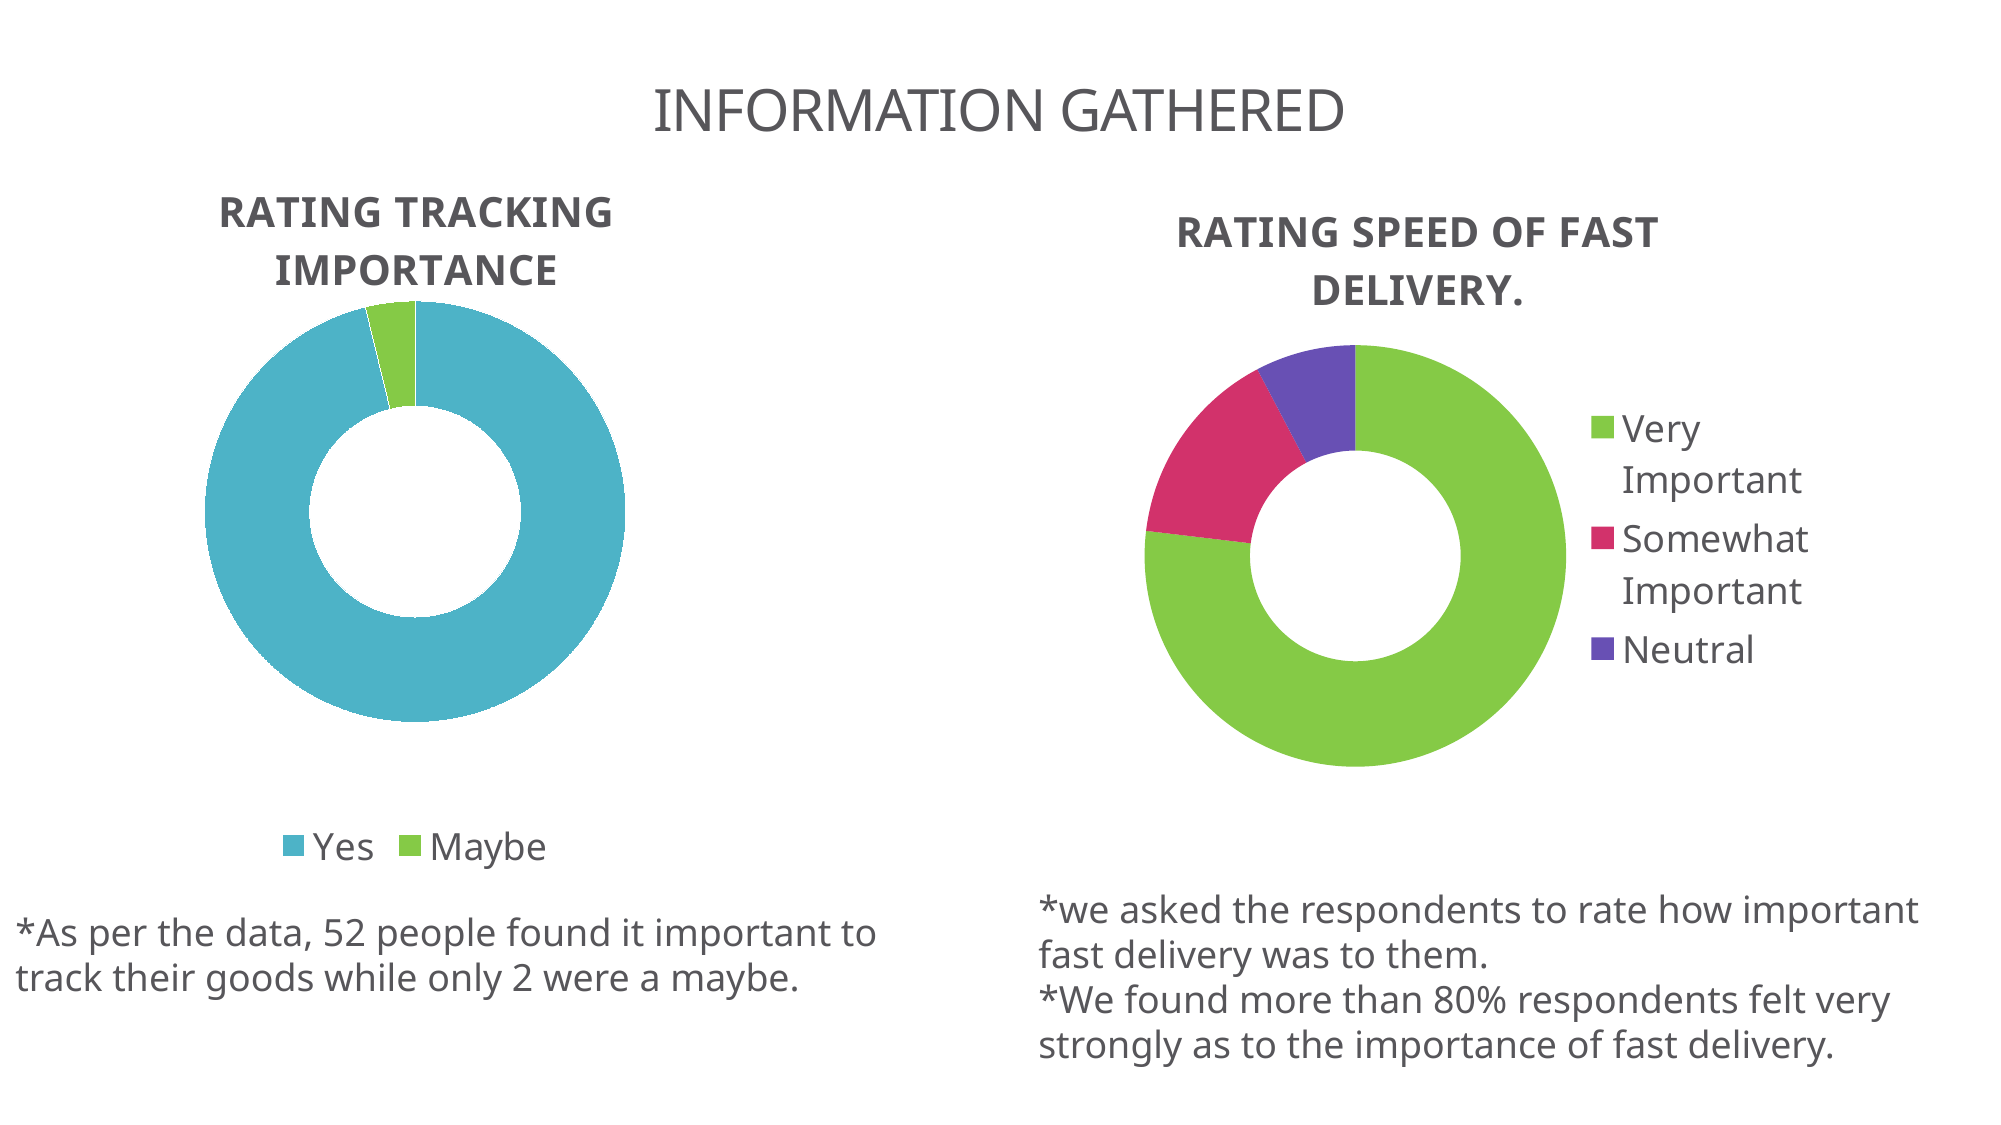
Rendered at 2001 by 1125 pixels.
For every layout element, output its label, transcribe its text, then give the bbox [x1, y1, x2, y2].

title INFORMATION GATHERED [150, 45, 1850, 180]
text_box *we asked the respondents to rate how important fast delivery was to them. *We found more than 80% respondents felt very strongly as to the importance of fast delivery. [1023, 878, 1976, 1074]
chart [1001, 166, 1835, 910]
chart [0, 166, 833, 879]
text_box *As per the data, 52 people found it important to track their goods while only 2 were a maybe. [0, 901, 953, 1007]
